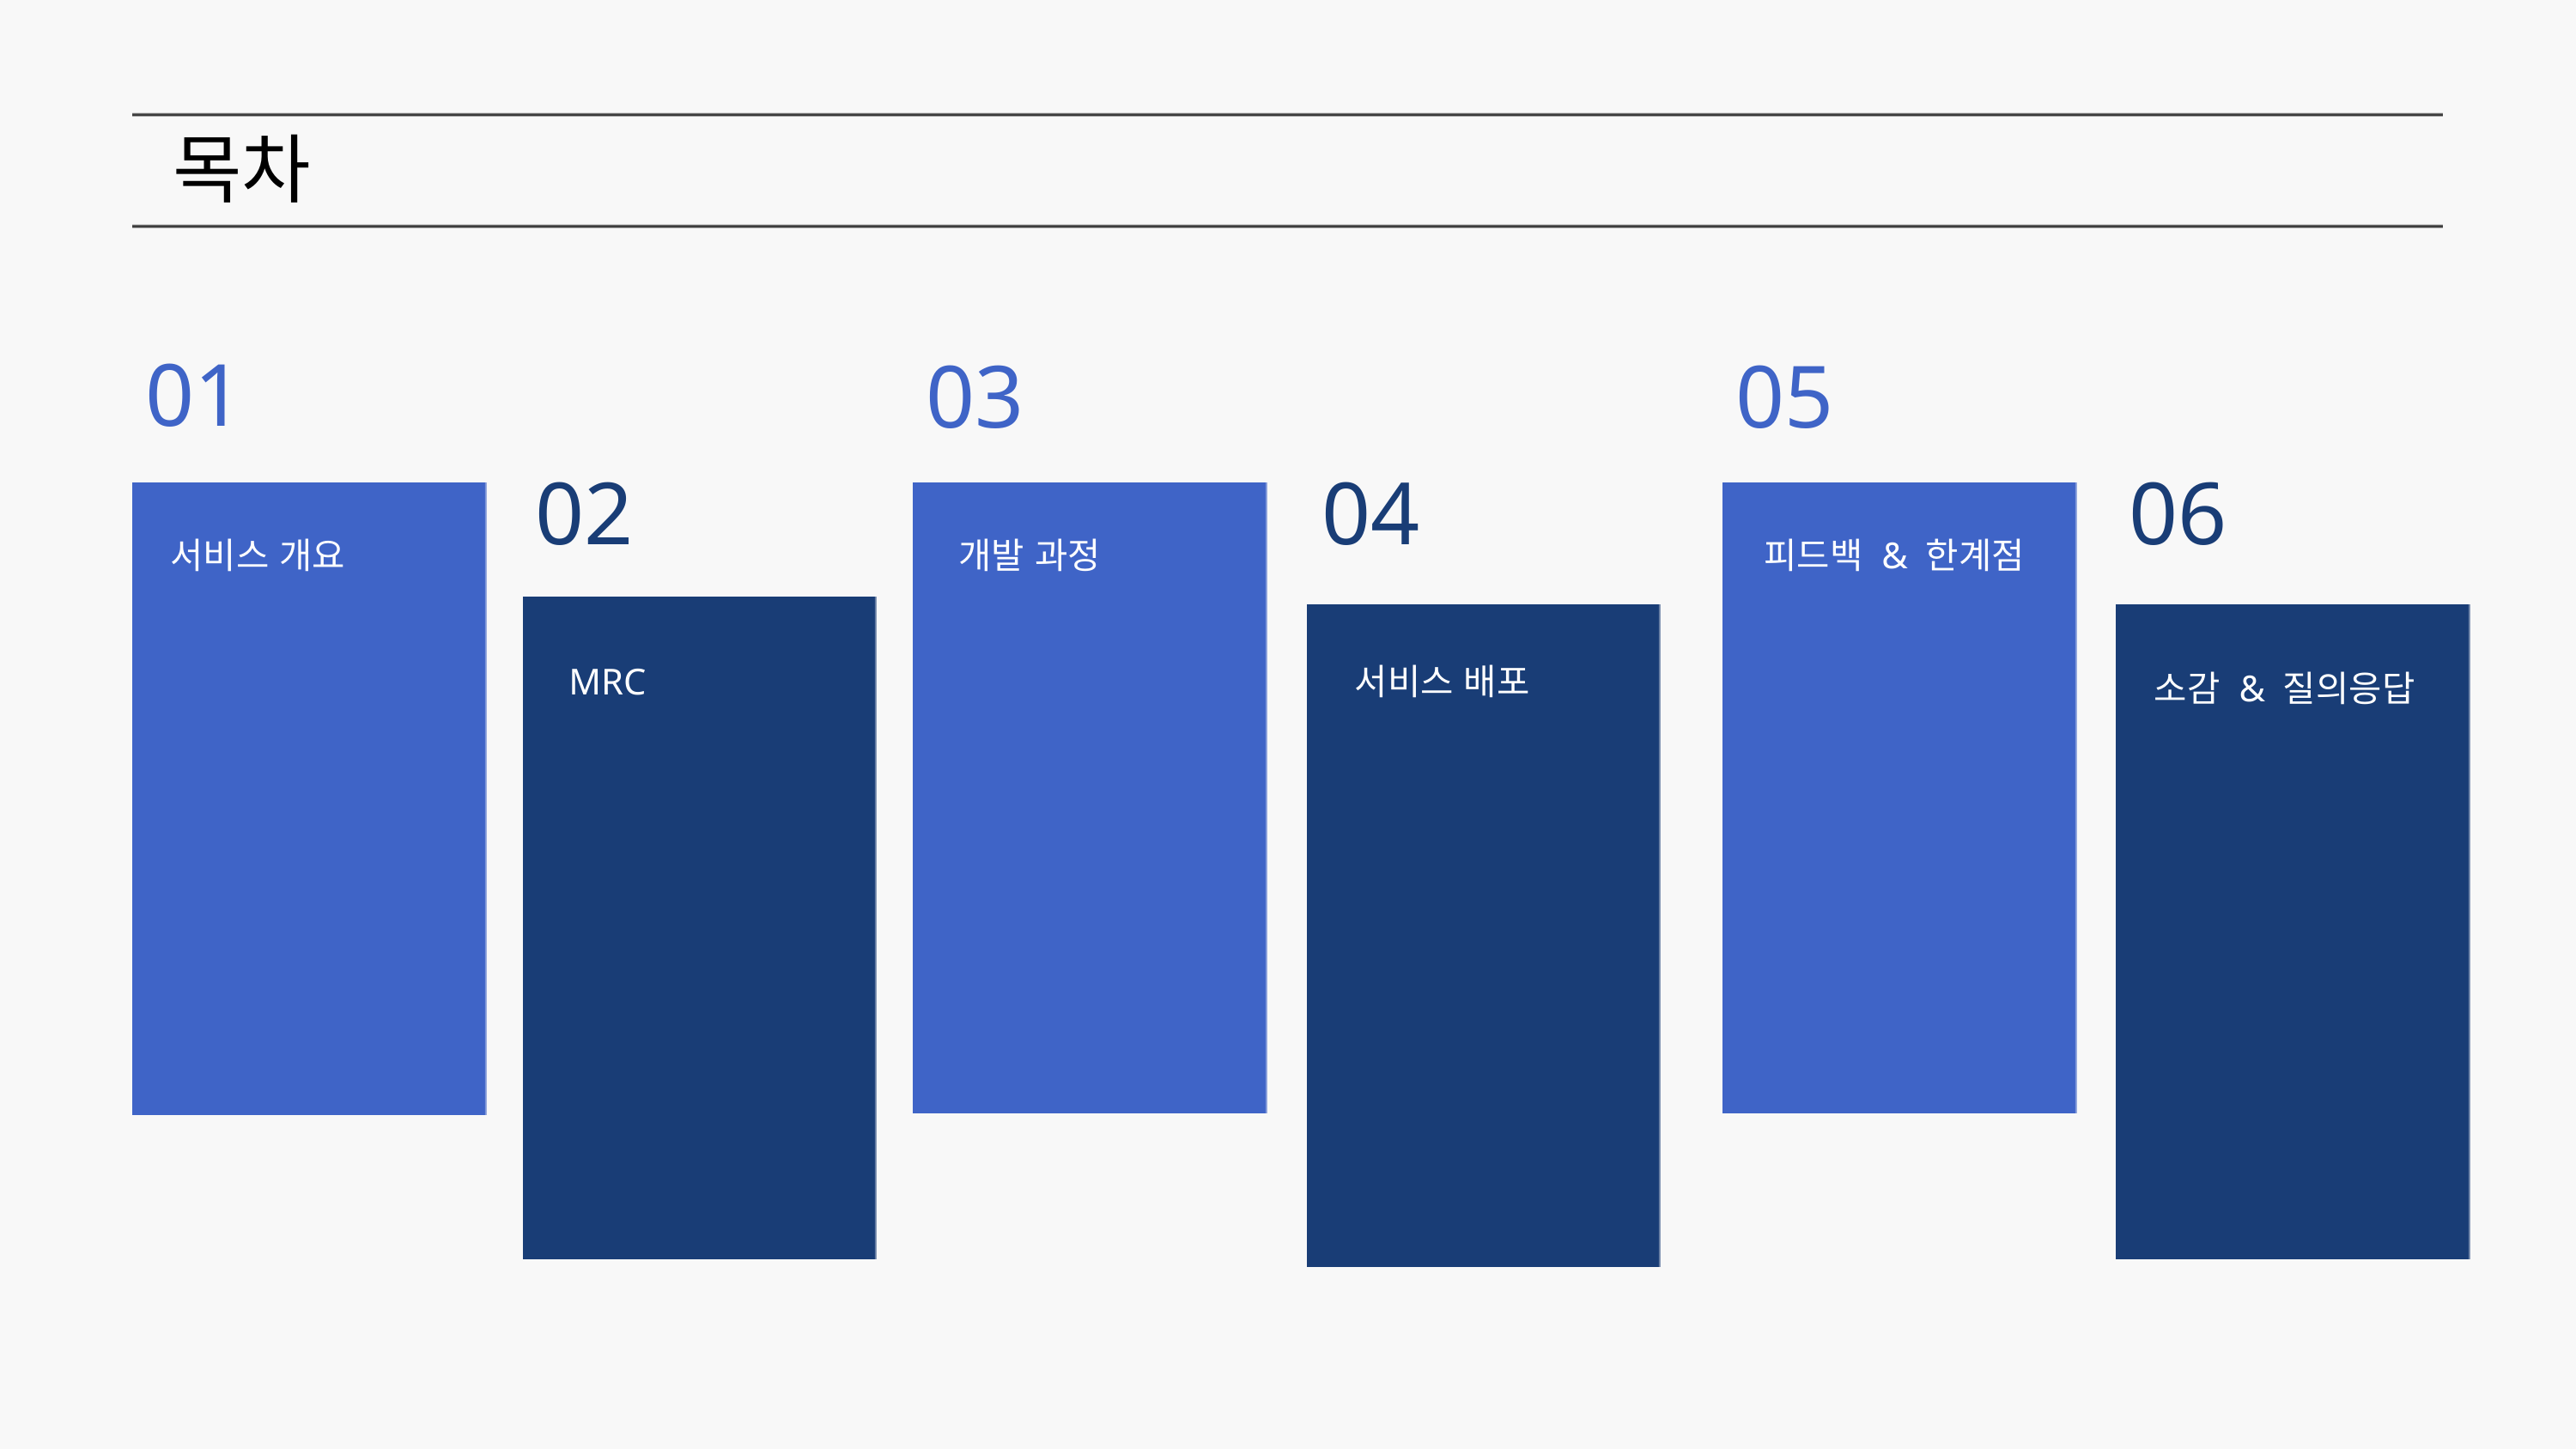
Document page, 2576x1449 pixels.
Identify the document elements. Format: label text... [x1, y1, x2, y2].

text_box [132, 222, 2444, 232]
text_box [132, 111, 2444, 120]
text_box 목차 [153, 130, 681, 221]
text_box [132, 482, 487, 1115]
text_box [1722, 482, 2077, 1113]
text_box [2116, 604, 2470, 1259]
text_box 05 [1722, 336, 1915, 452]
text_box 03 [913, 336, 1105, 452]
text_box 04 [1309, 452, 1501, 568]
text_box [1306, 604, 1662, 1267]
text_box 01 [132, 334, 325, 450]
text_box 06 [2116, 452, 2308, 568]
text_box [523, 597, 878, 1259]
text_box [913, 482, 1267, 1113]
text_box 02 [522, 452, 714, 568]
